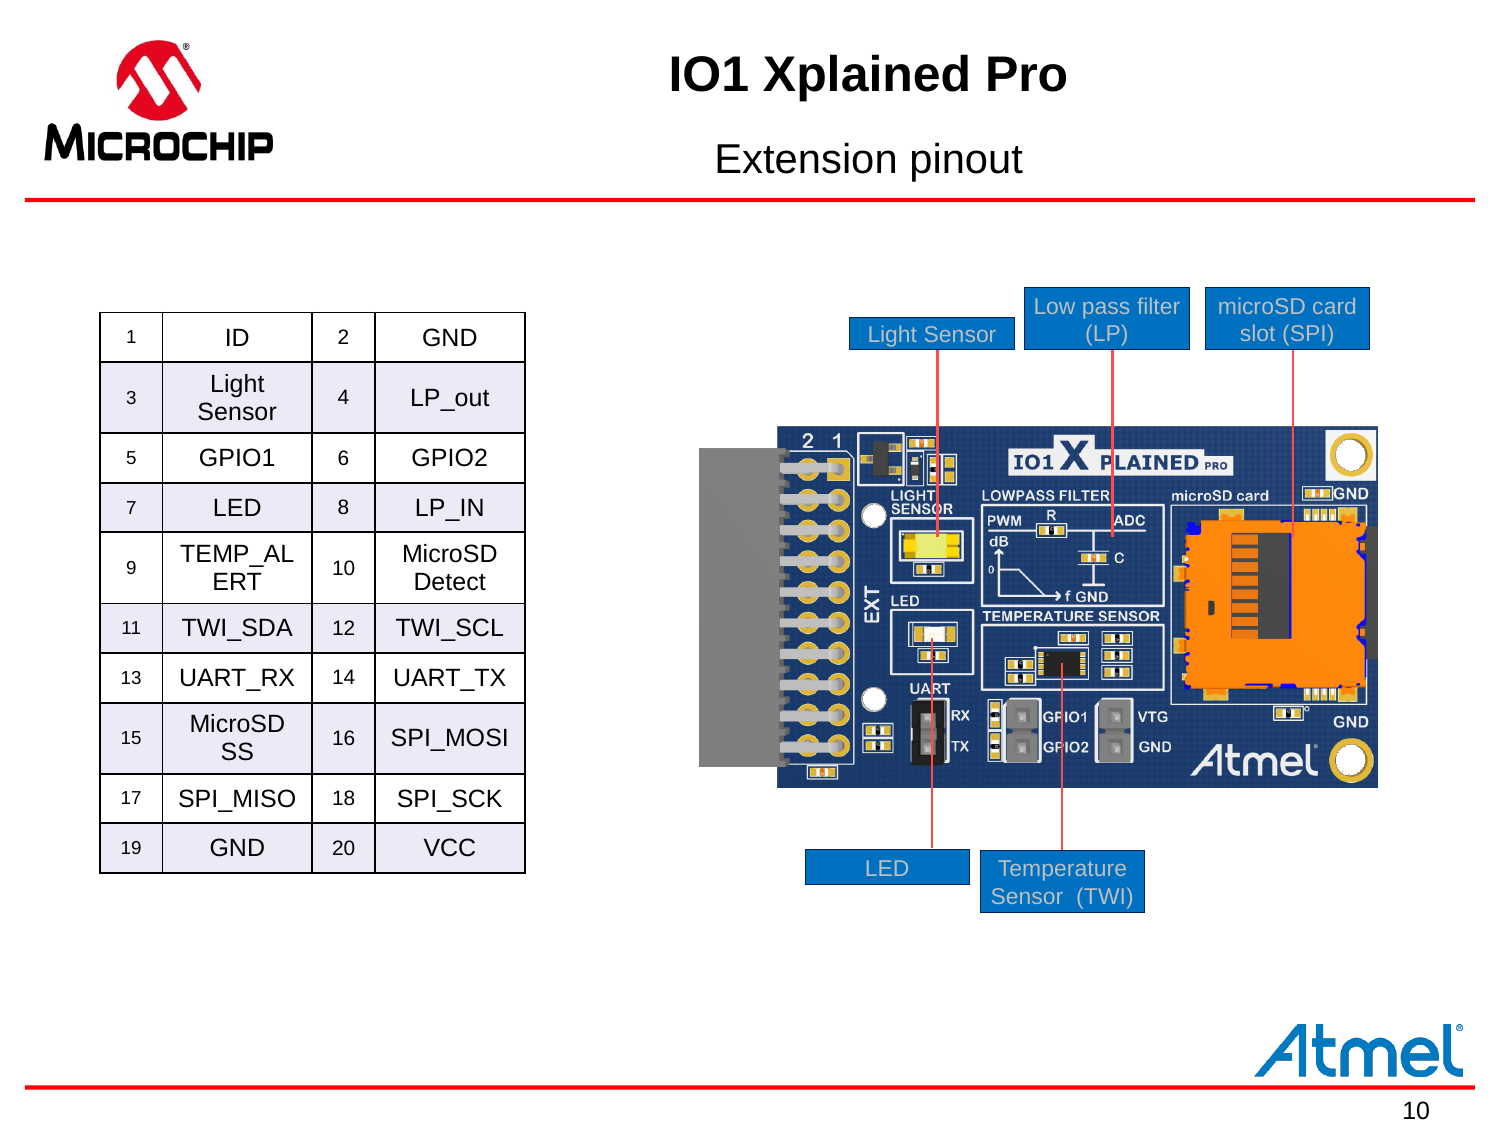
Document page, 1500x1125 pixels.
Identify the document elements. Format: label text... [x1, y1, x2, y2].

text_box microSD card slot (SPI) [1205, 287, 1370, 350]
table_cell 18 [313, 775, 374, 822]
table_cell GPIO1 [163, 434, 311, 482]
table_cell Light Sensor [163, 363, 311, 432]
picture [699, 426, 1378, 788]
table_cell GPIO2 [376, 434, 524, 482]
table_header ID [163, 313, 311, 361]
table_cell 8 [313, 484, 374, 531]
table_cell TWI_SCL [376, 604, 524, 652]
list Extension pinout [312, 124, 1425, 182]
text_box Low pass filter (LP) [1024, 287, 1190, 350]
table_cell 3 [101, 363, 162, 432]
table_cell 14 [313, 654, 374, 702]
table_cell VCC [376, 824, 524, 872]
picture [41, 38, 275, 163]
picture [1253, 1024, 1463, 1078]
table_cell SPI_SCK [376, 775, 524, 822]
table_cell 15 [101, 704, 162, 773]
title IO1 Xplained Pro [312, 32, 1425, 124]
table_cell 11 [101, 604, 162, 652]
table_cell GND [163, 824, 311, 872]
table_cell TWI_SDA [163, 604, 311, 652]
table_cell MicroSD SS [163, 704, 311, 773]
table_cell 5 [101, 434, 162, 482]
table_cell 17 [101, 775, 162, 822]
text_box Temperature Sensor (TWI) [980, 850, 1145, 913]
table_cell 20 [313, 824, 374, 872]
text_box LED [805, 849, 970, 885]
table_cell 4 [313, 363, 374, 432]
table_cell LP_IN [376, 484, 524, 531]
table_cell 13 [101, 654, 162, 702]
table_cell UART_RX [163, 654, 311, 702]
table_cell 6 [313, 434, 374, 482]
table_cell SPI_MOSI [376, 704, 524, 773]
table_cell UART_TX [376, 654, 524, 702]
table_cell 16 [313, 704, 374, 773]
table_header 1 [101, 313, 162, 361]
table_cell 12 [313, 604, 374, 652]
table_cell 10 [313, 533, 374, 603]
table_cell 19 [101, 824, 162, 872]
table_cell LED [163, 484, 311, 531]
table_cell SPI_MISO [163, 775, 311, 822]
table_header GND [376, 313, 524, 361]
table_header 2 [313, 313, 374, 361]
table_cell TEMP_ALERT [163, 533, 311, 603]
table_cell 9 [101, 533, 162, 603]
table_cell MicroSD Detect [376, 533, 524, 603]
table_cell LP_out [376, 363, 524, 432]
text_box Light Sensor [849, 317, 1015, 350]
table_cell 7 [101, 484, 162, 531]
